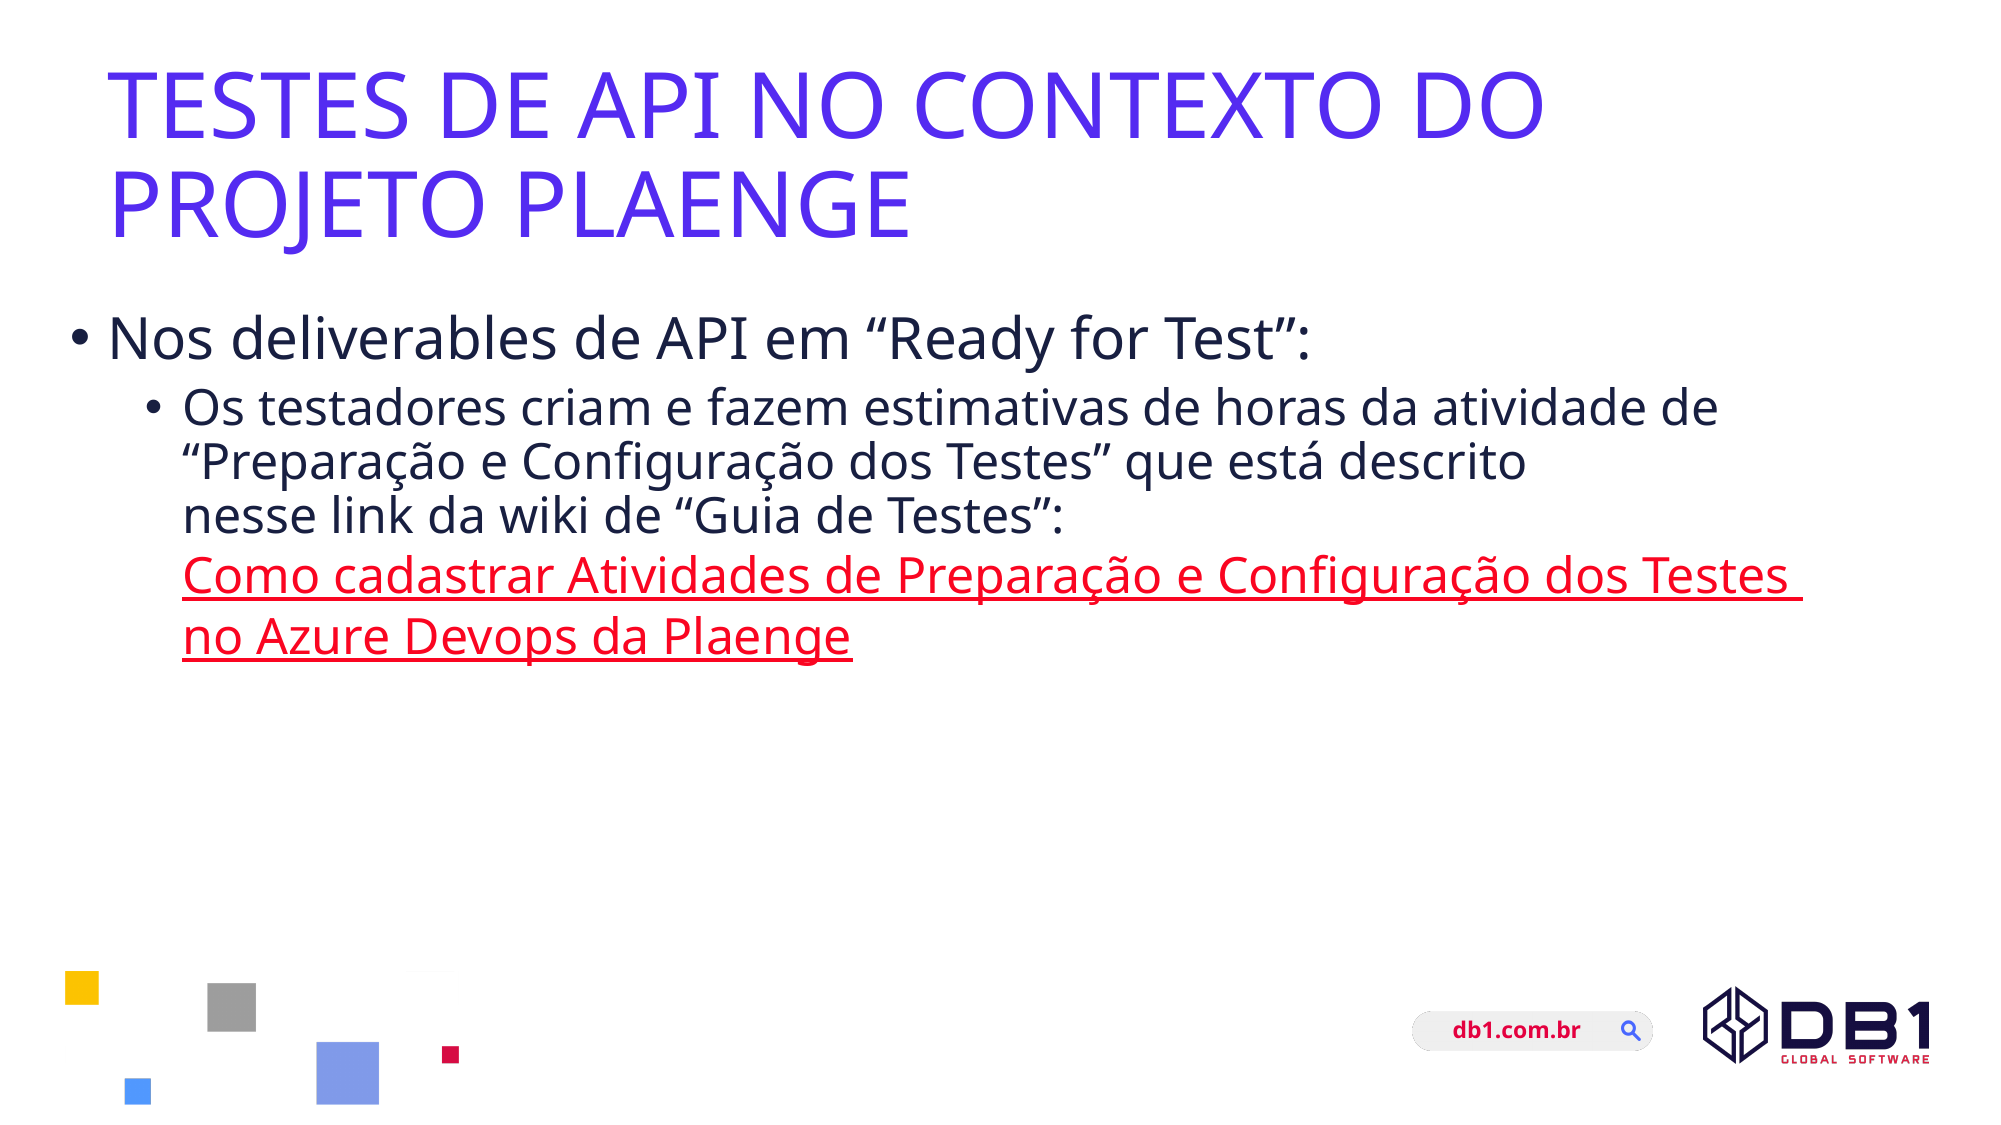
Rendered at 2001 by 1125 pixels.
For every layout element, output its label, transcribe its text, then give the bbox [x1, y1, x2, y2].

list Nos deliverables de API em “Ready for Test”: Os testadores criam e fazem estimativas de horas da atividade de “Preparação e Configuração dos Testes” que está descrito nesse link da wiki de “Guia de Testes”: Como cadastrar Atividades de Preparação e Configuração dos Testes no Azure Devops da Plaenge [54, 210, 1941, 1075]
title TESTES DE API NO CONTEXTO DO PROJETO PLAENGE [92, 51, 1818, 210]
picture [65, 1075, 459, 1125]
